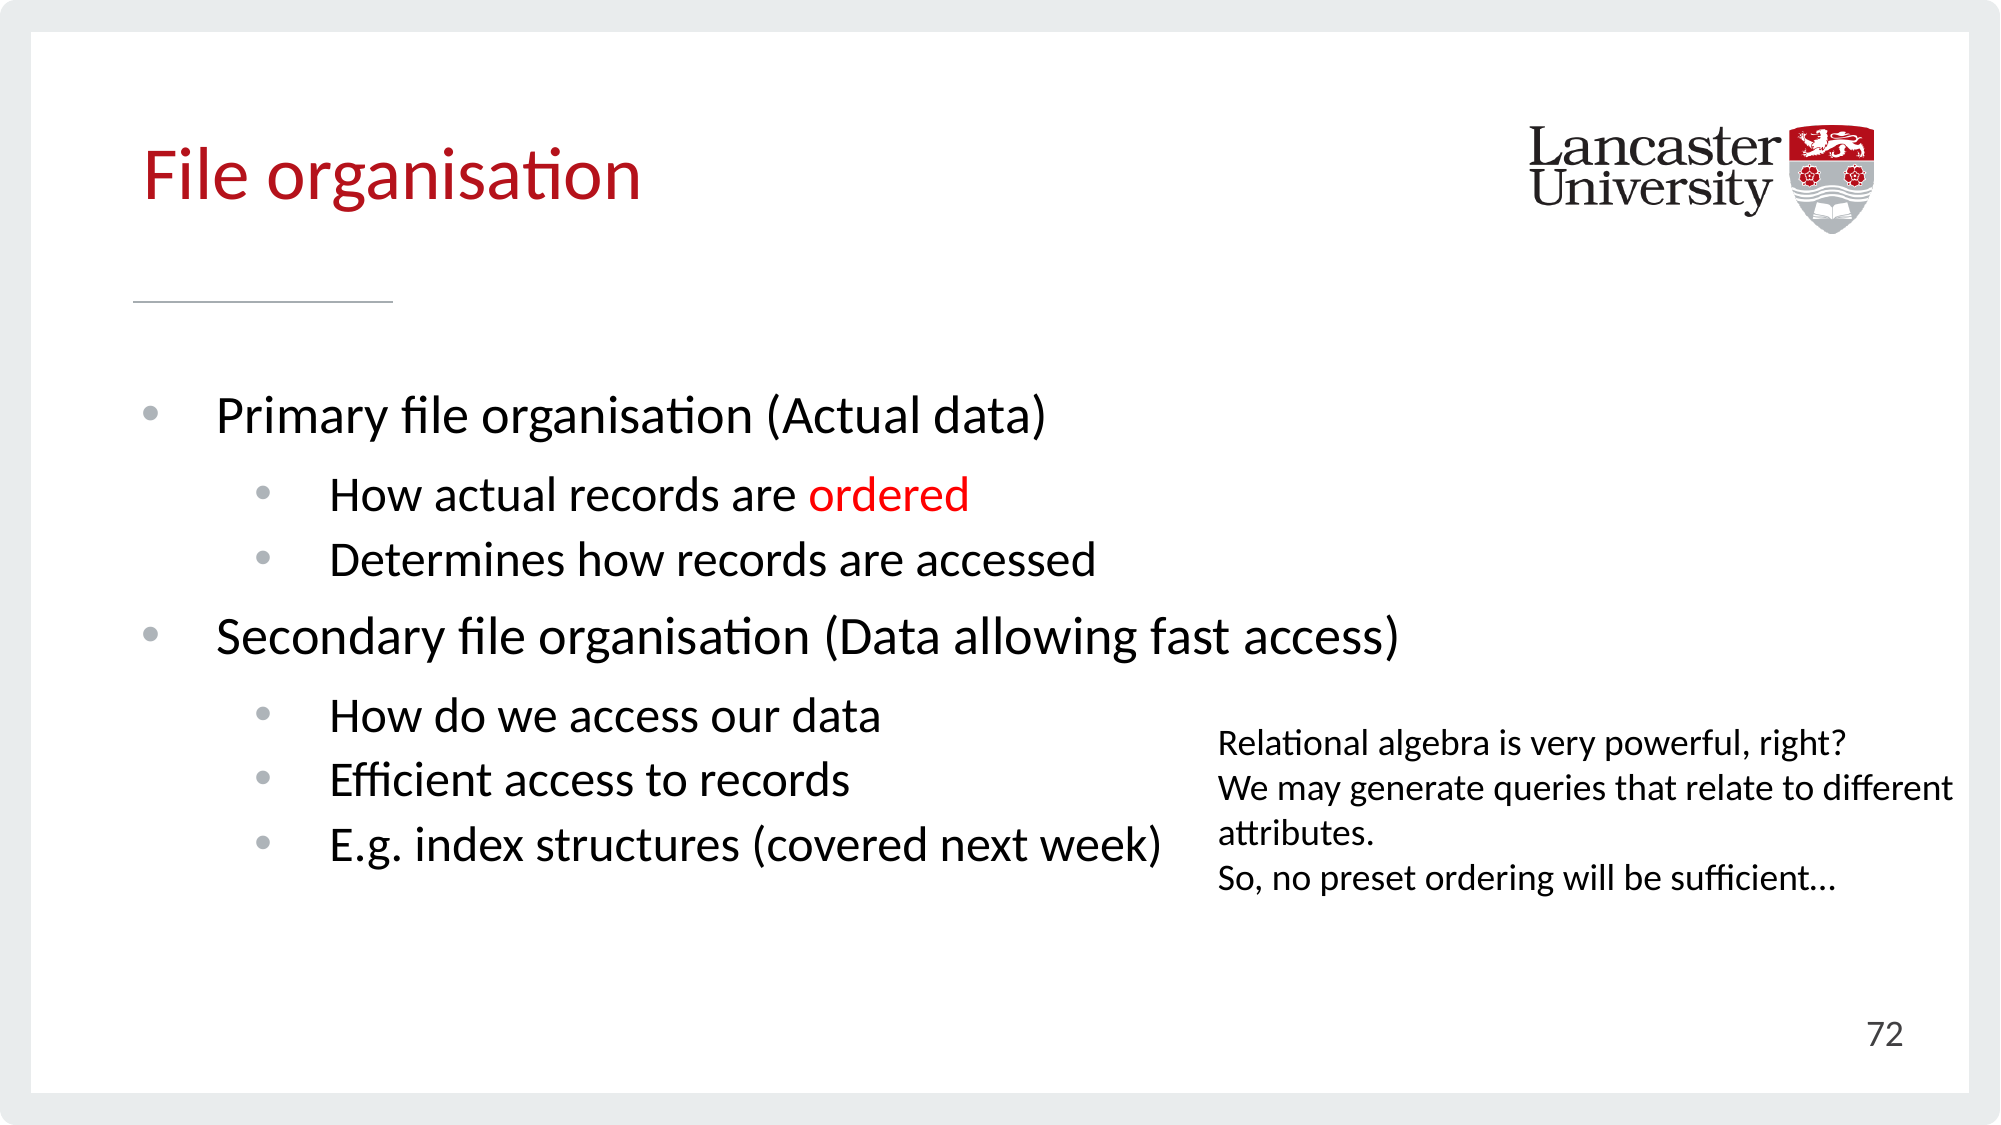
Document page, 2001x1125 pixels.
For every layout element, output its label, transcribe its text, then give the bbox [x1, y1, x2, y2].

list Primary file organisation (Actual data) How actual records are ordered Determines how records are accessed Secondary file organisation (Data allowing fast access) How do we access our data Efficient access to records E.g. index structures (covered next week) [126, 379, 1725, 1014]
text_box Relational algebra is very powerful, right? We may generate queries that relate to different attributes. So, no preset ordering will be sufficient… [1203, 710, 1975, 906]
title File organisation [128, 78, 1448, 279]
slide_number 72 [1468, 1001, 1919, 1061]
